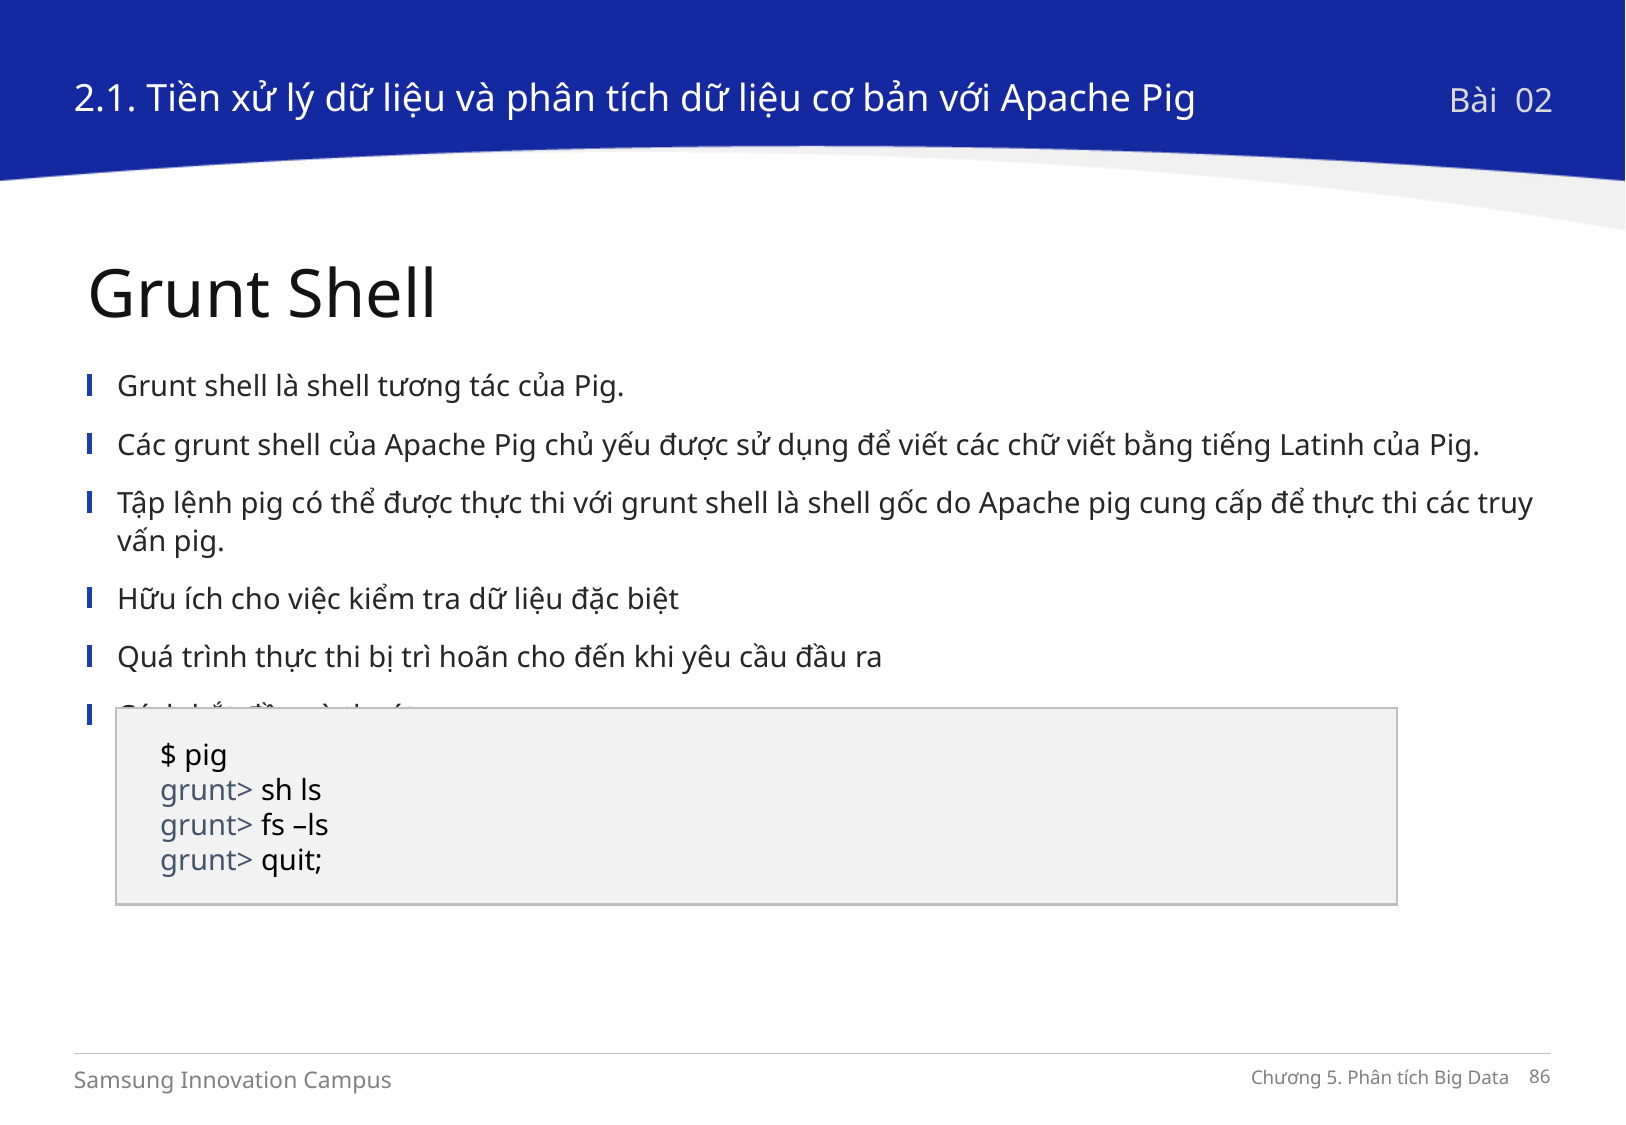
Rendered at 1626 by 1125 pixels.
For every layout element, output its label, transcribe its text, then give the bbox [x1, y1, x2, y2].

list Grunt shell là shell tương tác của Pig. Các grunt shell của Apache Pig chủ yếu được sử dụng để viết các chữ viết bằng tiếng Latinh của Pig. Tập lệnh pig có thể được thực thi với grunt shell là shell gốc do Apache pig cung cấp để thực thi các truy vấn pig. Hữu ích cho việc kiểm tra dữ liệu đặc biệt Quá trình thực thi bị trì hoãn cho đến khi yêu cầu đầu ra Cách bắt đầu và thoát [87, 365, 1554, 516]
text_box $ pig grunt> sh ls grunt> fs –ls grunt> quit; [115, 707, 1398, 906]
list Grunt Shell [87, 249, 1531, 331]
picture [0, 0, 1625, 1125]
list 2.1. Tiền xử lý dữ liệu và phân tích dữ liệu cơ bản với Apache Pig [73, 73, 1396, 119]
list Bài 02 [1423, 79, 1554, 120]
